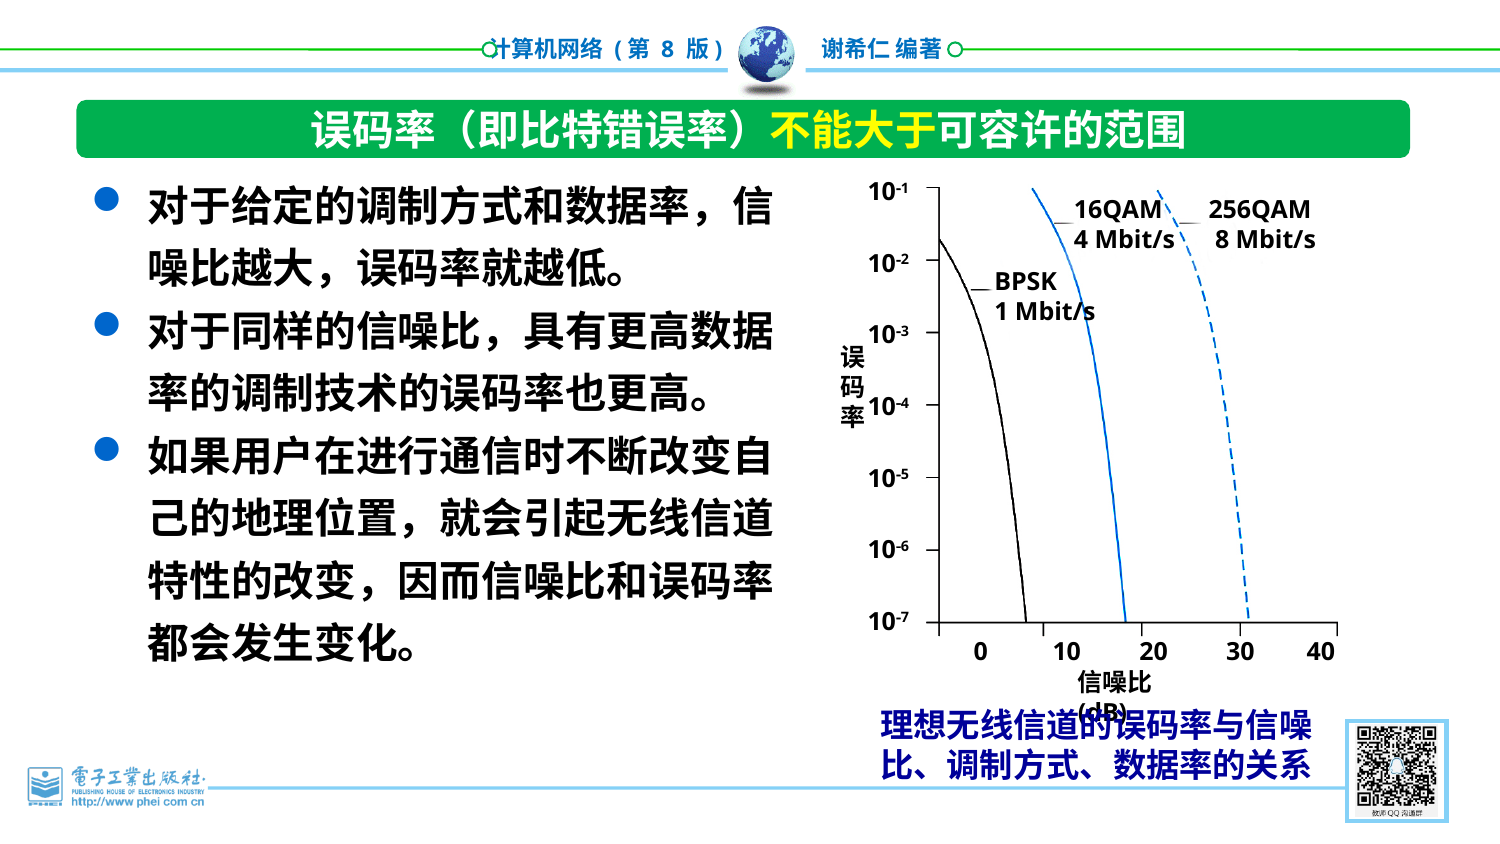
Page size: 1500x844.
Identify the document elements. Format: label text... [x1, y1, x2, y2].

text_box 理想无线信道的误码率与信噪比、调制方式、数据率的关系 [851, 713, 1342, 791]
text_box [825, 167, 1385, 705]
list 对于给定的调制方式和数据率，信噪比越大，误码率就越低。 对于同样的信噪比，具有更高数据率的调制技术的误码率也更高。 如果用户在进行通信时不断改变自己的地理位置，就会引起无线信道特性的改变，因而信噪比和误码率都会发生变化。 [76, 160, 828, 681]
picture [1355, 724, 1438, 817]
picture [23, 764, 208, 809]
picture [736, 24, 796, 99]
list 误码率（即比特错误率）不能大于可容许的范围 [204, 99, 1293, 158]
